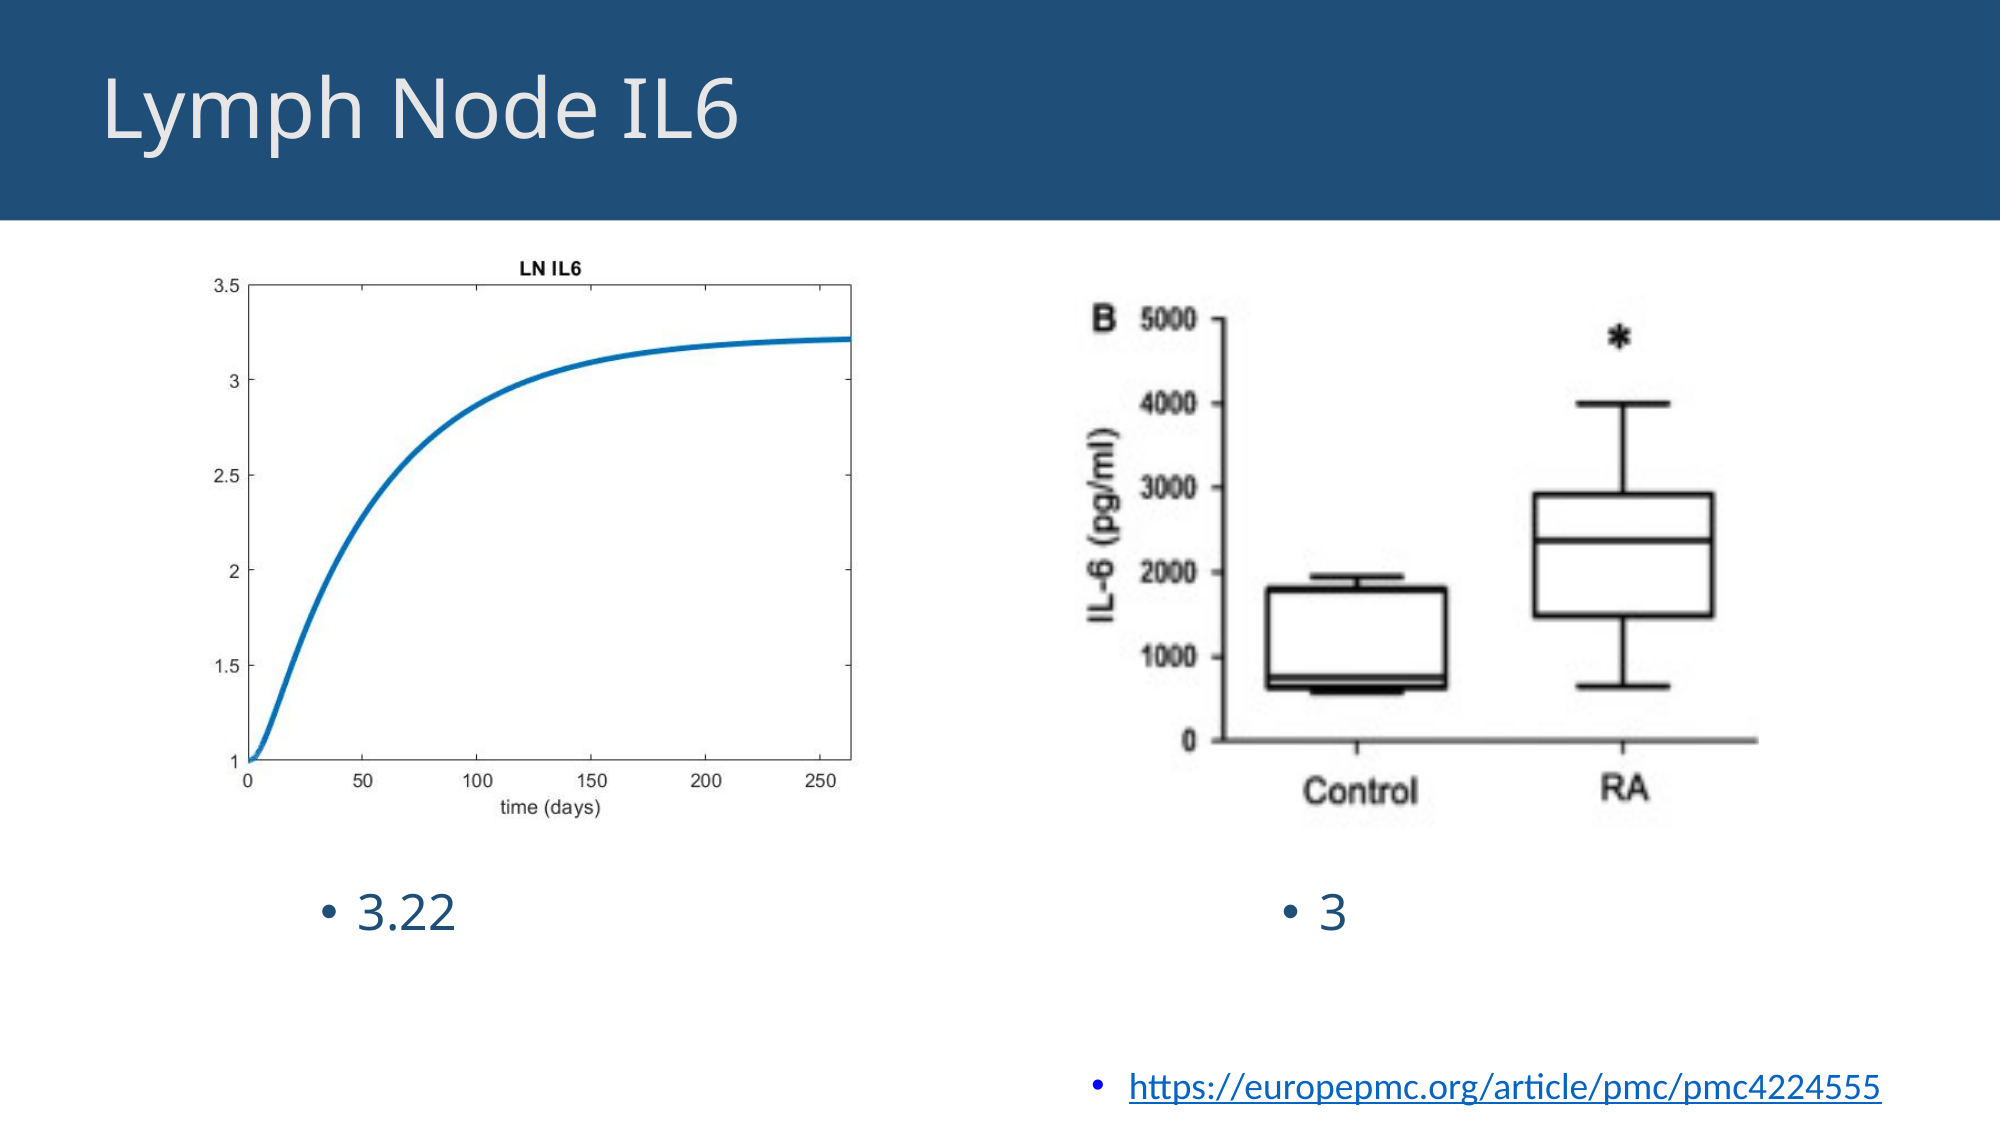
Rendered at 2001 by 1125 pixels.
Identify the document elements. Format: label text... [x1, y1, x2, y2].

text_box https://europepmc.org/article/pmc/pmc4224555 [1076, 1059, 2000, 1125]
text_box 3.22 [305, 879, 1266, 976]
text_box [0, 0, 2000, 221]
picture [1075, 269, 1760, 836]
title Lymph Node IL6 [85, 3, 1892, 221]
list 3 [1266, 879, 1787, 976]
picture [147, 241, 925, 825]
